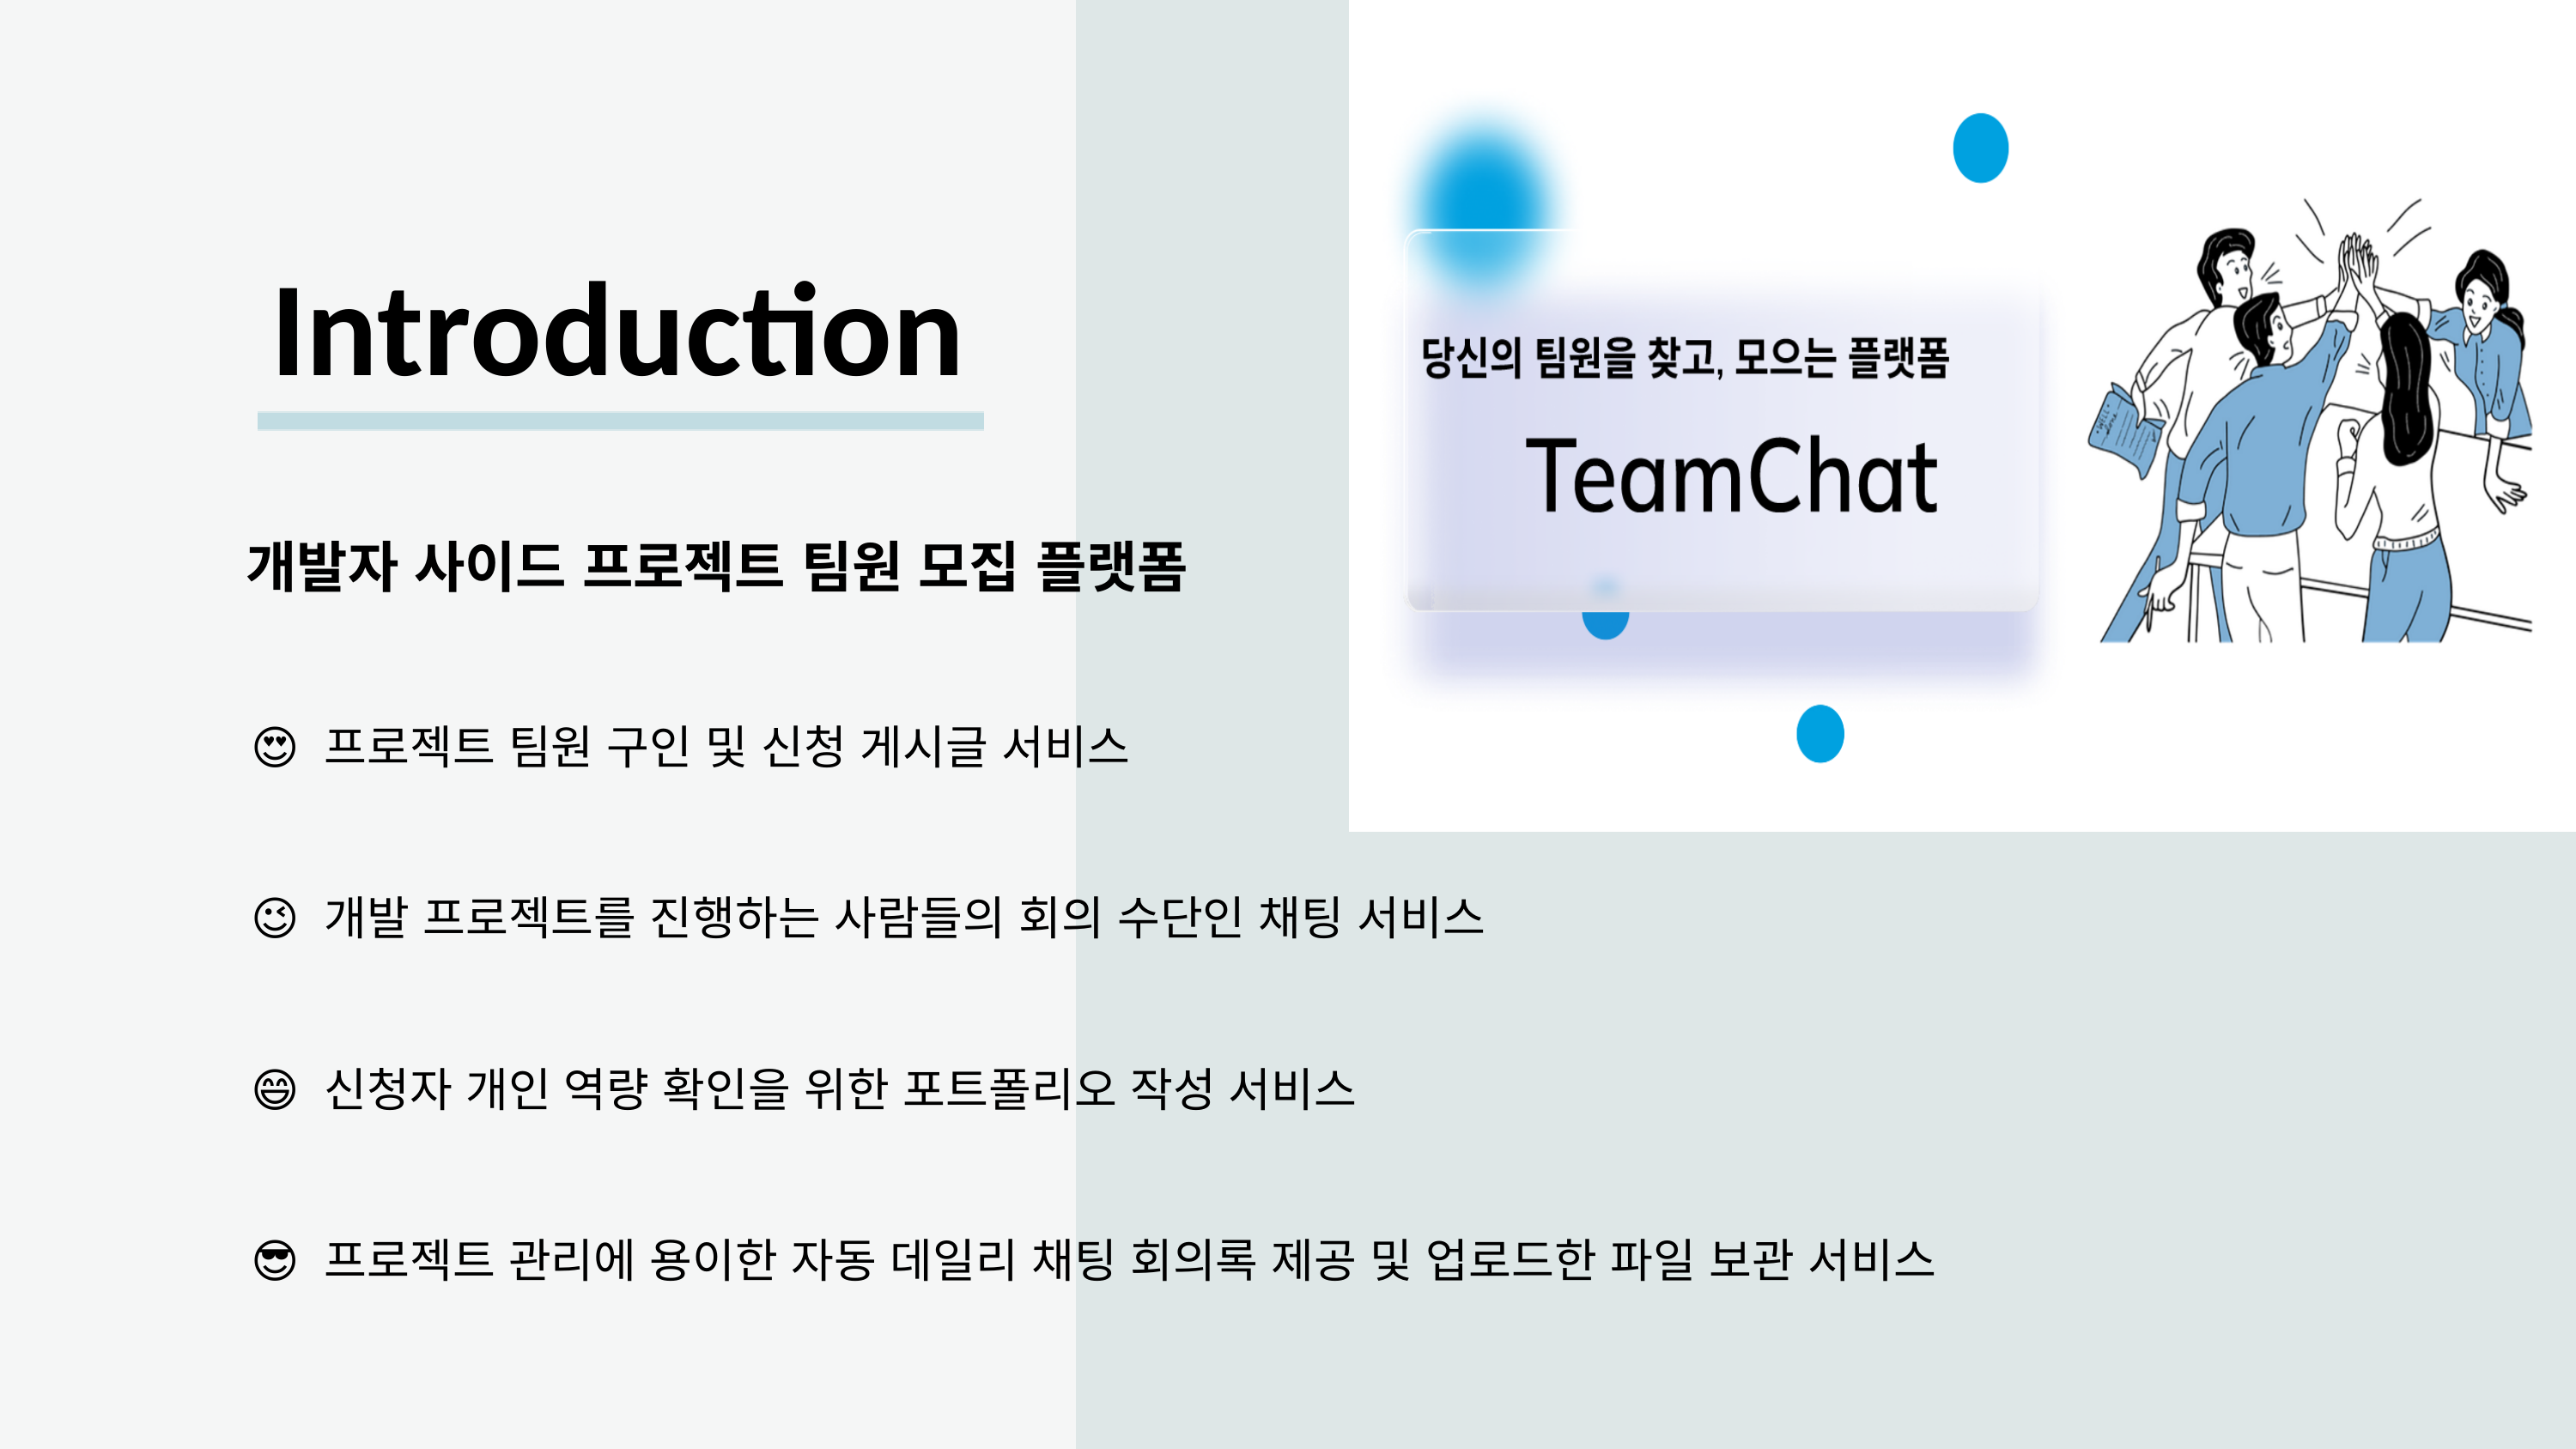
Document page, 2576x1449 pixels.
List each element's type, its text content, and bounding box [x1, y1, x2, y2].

picture [257, 385, 984, 457]
text_box 개발자 사이드 프로젝트 팀원 모집 플랫폼 [233, 518, 1072, 612]
text_box 😍 프로젝트 팀원 구인 및 신청 게시글 서비스 😉 개발 프로젝트를 진행하는 사람들의 회의 수단인 채팅 서비스 😄 신청자 개인 역량 확인을 위한 포트폴리오 작성 서비스 😎 프로젝트 관리에 용이한 자동 데일리 채팅 회의록 제공 및 업로드한 파일 보관 서비스 [238, 696, 1072, 1300]
picture [1076, 0, 2576, 1449]
text_box Introduction [258, 227, 1030, 415]
